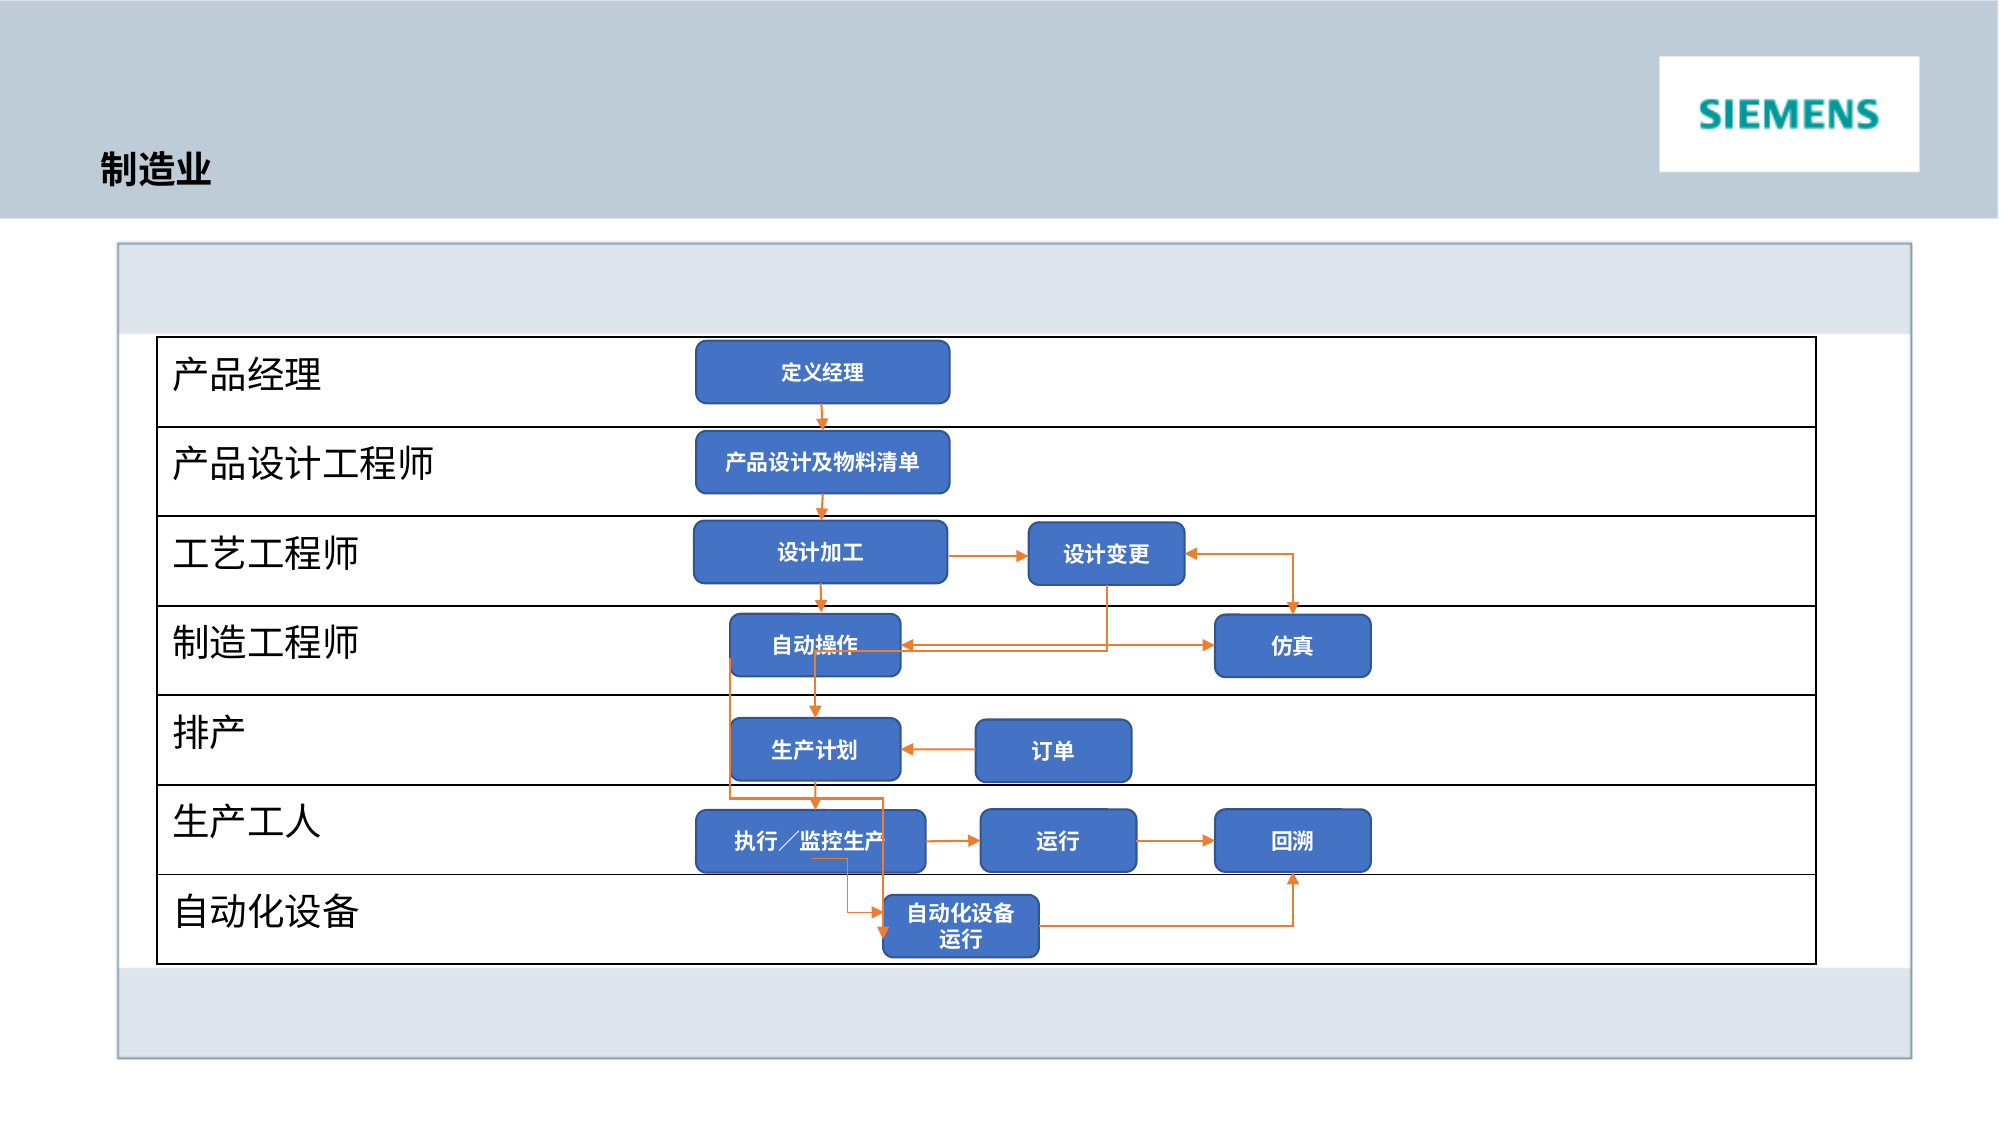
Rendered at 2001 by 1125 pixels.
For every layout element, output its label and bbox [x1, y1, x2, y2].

text_box [1184, 553, 1293, 615]
text_box [1038, 871, 1293, 927]
text_box [894, 505, 1028, 798]
picture [0, 0, 2000, 1125]
text_box [811, 858, 885, 913]
text_box [730, 657, 884, 940]
